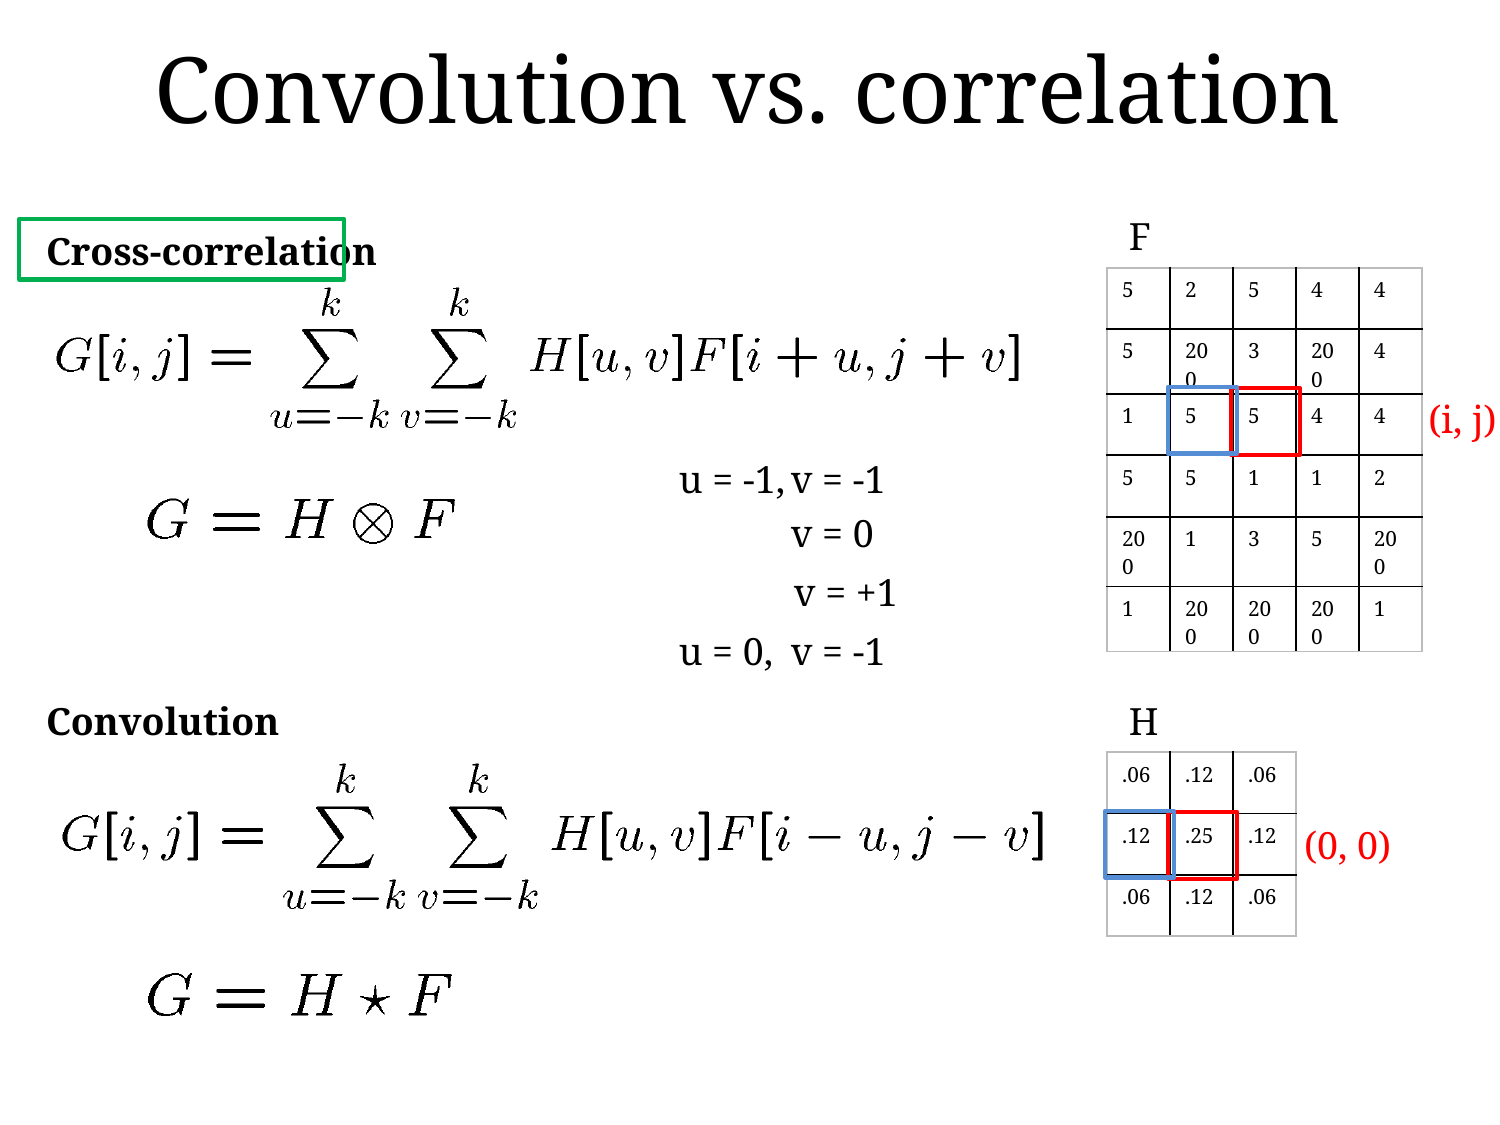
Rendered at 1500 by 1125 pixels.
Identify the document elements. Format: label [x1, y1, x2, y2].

text_box [1114, 205, 1166, 266]
table_header [1171, 269, 1232, 328]
text_box [17, 217, 1020, 680]
text_box [1413, 388, 1500, 449]
table_cell [1108, 587, 1169, 651]
text_box [1114, 690, 1174, 751]
table_cell [1108, 456, 1169, 516]
text_box [1289, 814, 1407, 875]
table_header [1360, 269, 1421, 328]
table_header [1234, 269, 1295, 328]
table_cell [1360, 456, 1421, 516]
table_cell [1297, 587, 1358, 651]
table_cell [1234, 587, 1295, 651]
table_header [1108, 269, 1169, 328]
text_box [1103, 809, 1239, 881]
table_cell [1360, 587, 1421, 651]
table_cell [1234, 518, 1295, 586]
table_cell [1360, 518, 1421, 586]
table_cell [1171, 881, 1232, 935]
table_cell [1108, 880, 1169, 935]
table_cell [1108, 518, 1169, 586]
table_cell [1302, 395, 1358, 454]
table_cell [1171, 518, 1232, 586]
table_cell [1171, 330, 1232, 385]
table_header [1171, 753, 1232, 810]
table_header [1297, 269, 1358, 328]
text_box [30, 690, 1044, 1018]
table_cell [1108, 395, 1166, 454]
table_cell [1360, 395, 1421, 454]
table_cell [1239, 814, 1289, 874]
table_cell [1171, 587, 1232, 651]
table_cell [1234, 330, 1295, 386]
table_cell [1297, 518, 1358, 586]
table_header [1234, 753, 1295, 813]
table_cell [1234, 457, 1295, 516]
table_cell [1297, 330, 1358, 393]
text_box [1166, 385, 1302, 457]
table_cell [1171, 456, 1232, 516]
title [73, 0, 1424, 181]
table_header [1108, 753, 1169, 809]
table_cell [1360, 330, 1421, 393]
table_cell [1297, 456, 1358, 516]
table_cell [1108, 330, 1169, 393]
table_cell [1234, 876, 1295, 935]
